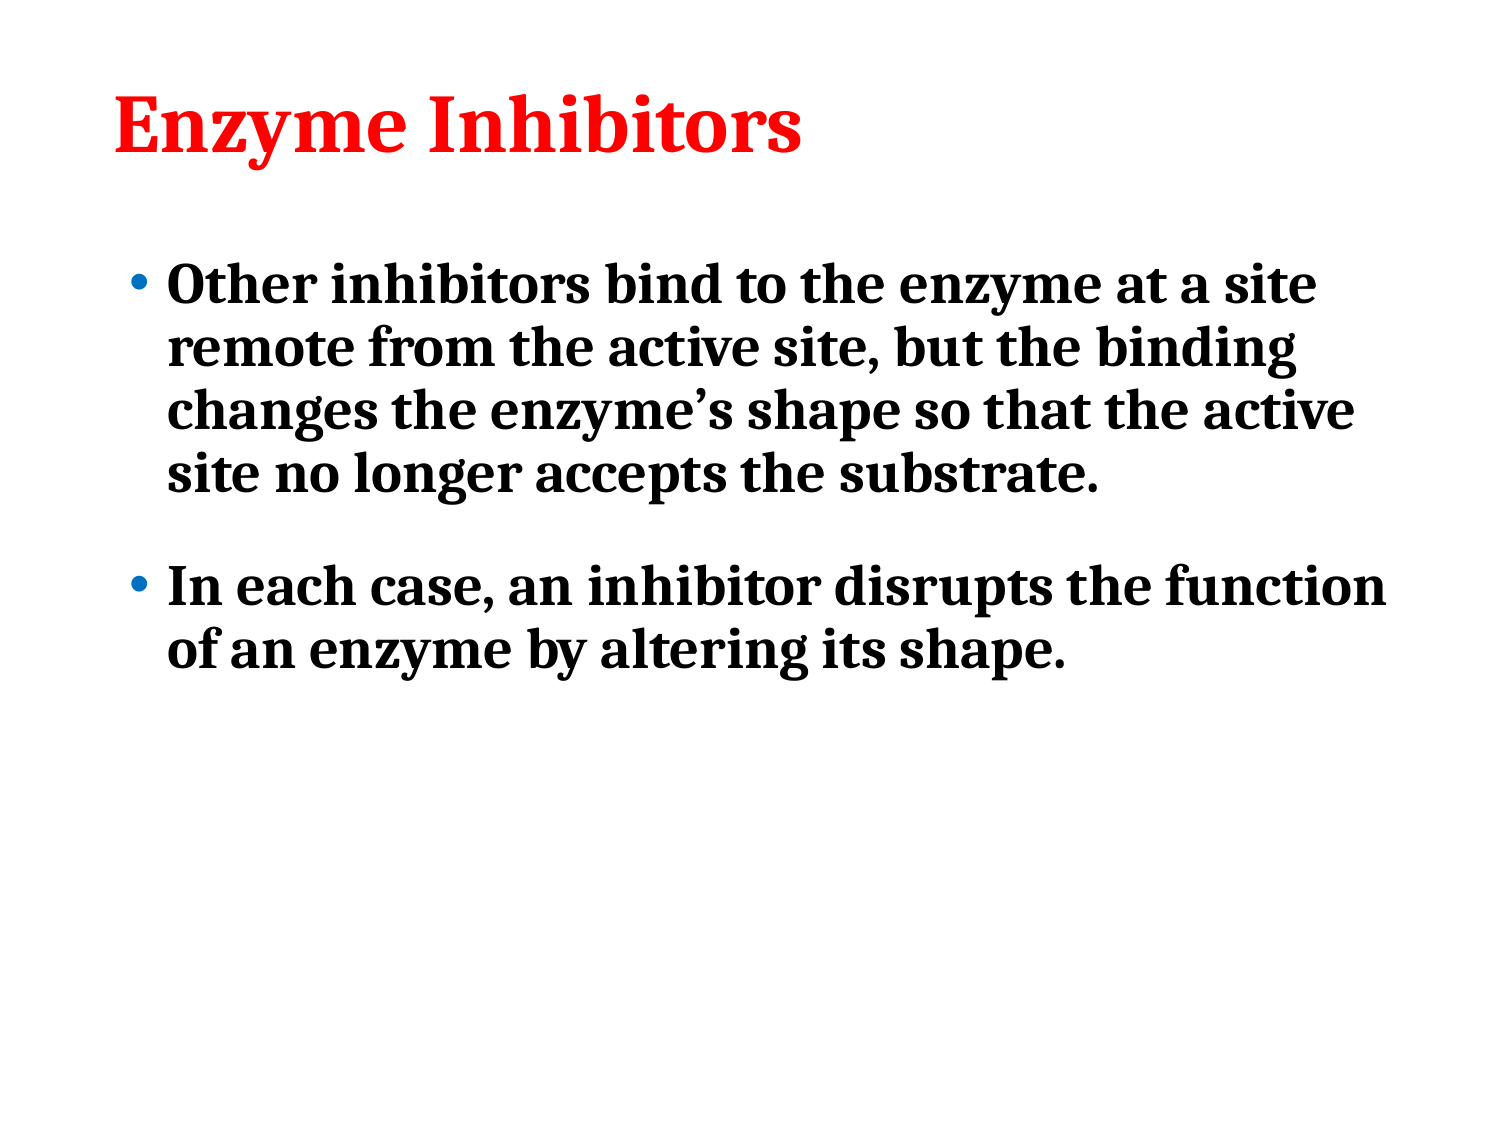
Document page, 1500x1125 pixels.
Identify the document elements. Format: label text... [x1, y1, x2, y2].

title Enzyme Inhibitors [98, 72, 1500, 230]
list Other inhibitors bind to the enzyme at a site remote from the active site, but the binding changes the enzyme’s shape so that the active site no longer accepts the substrate. In each case, an inhibitor disrupts the function of an enzyme by altering its shape. [115, 246, 1449, 1031]
